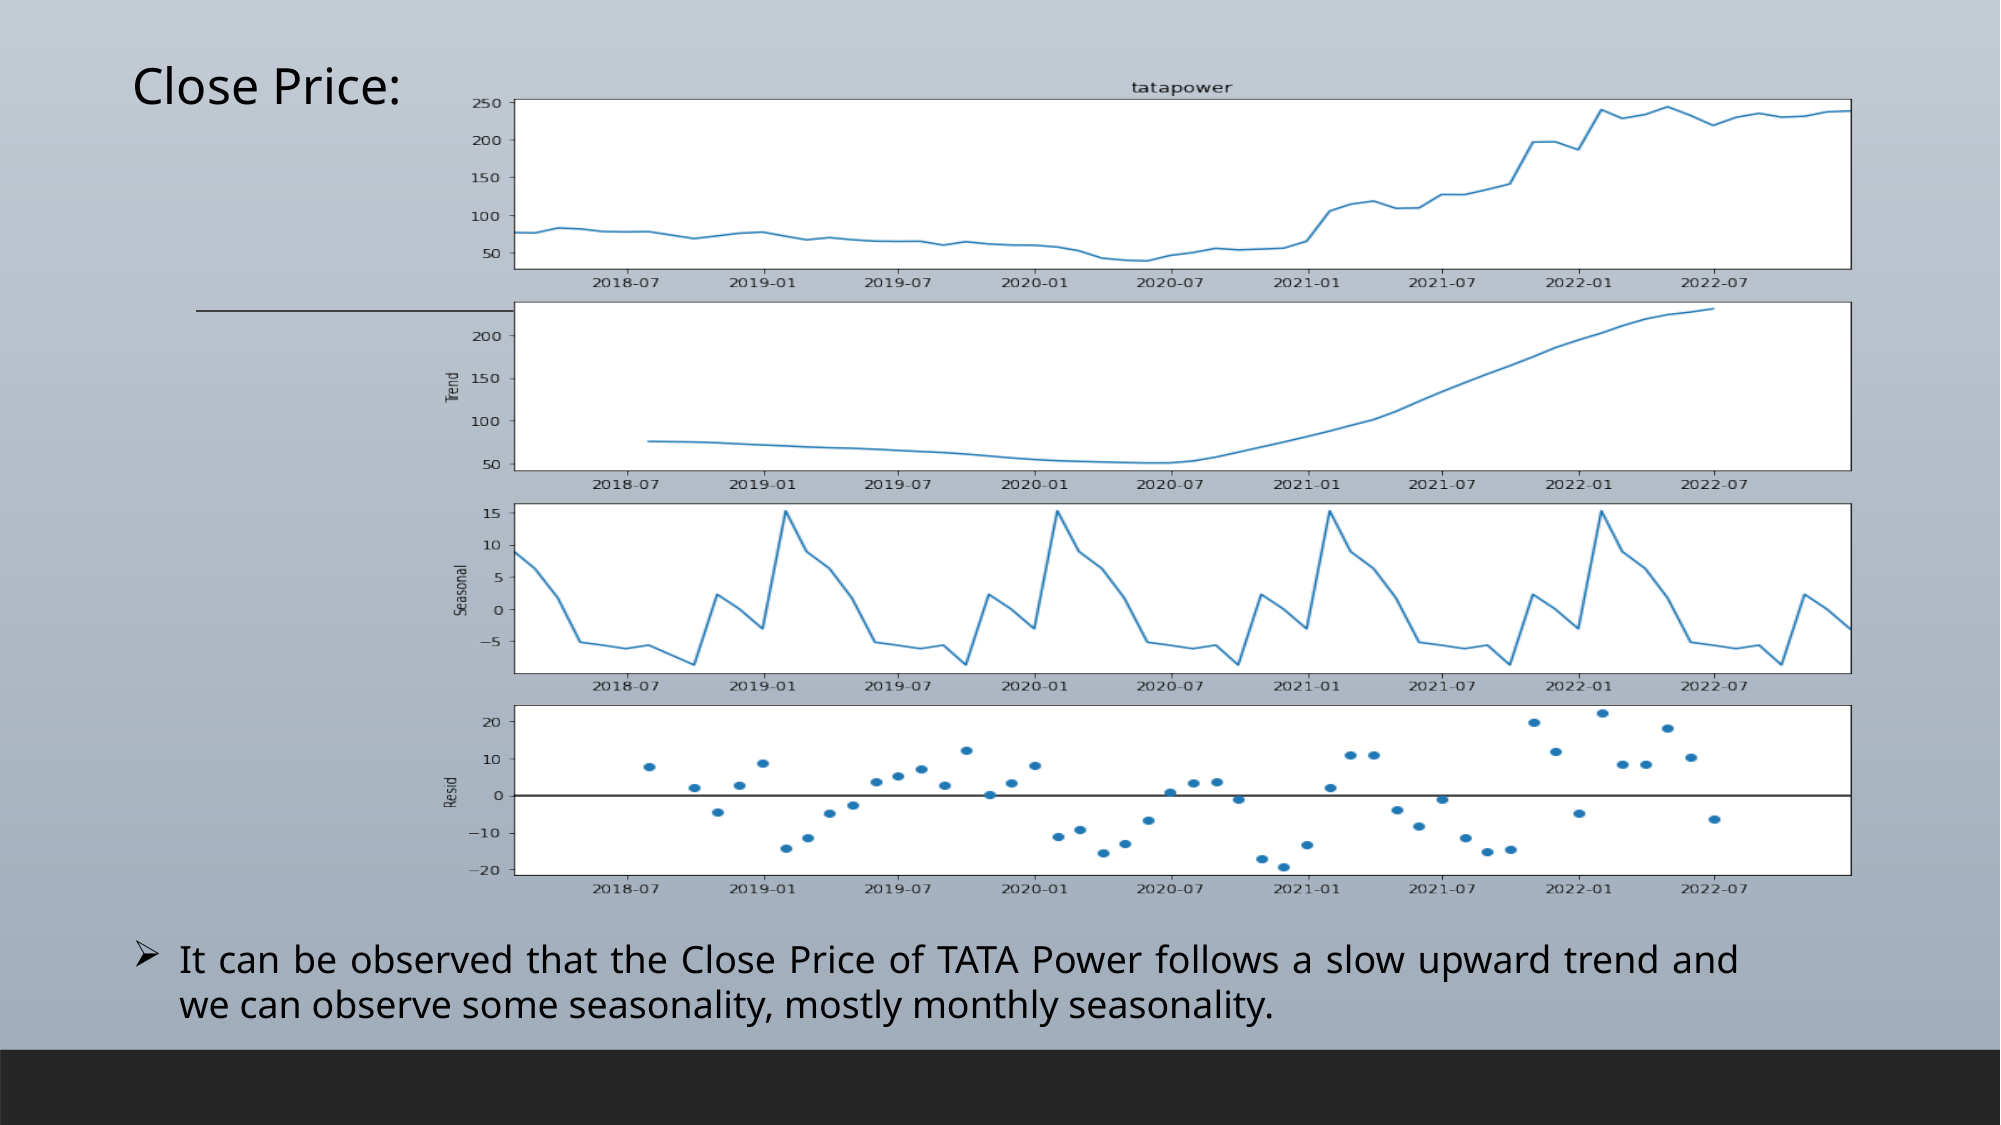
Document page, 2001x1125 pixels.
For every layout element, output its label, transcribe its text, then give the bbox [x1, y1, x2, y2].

text_box It can be observed that the Close Price of TATA Power follows a slow upward trend and we can observe some seasonality, mostly monthly seasonality. [117, 928, 1756, 1034]
text_box [210, 776, 1861, 985]
picture [431, 72, 1862, 903]
text_box Close Price: [117, 46, 883, 122]
